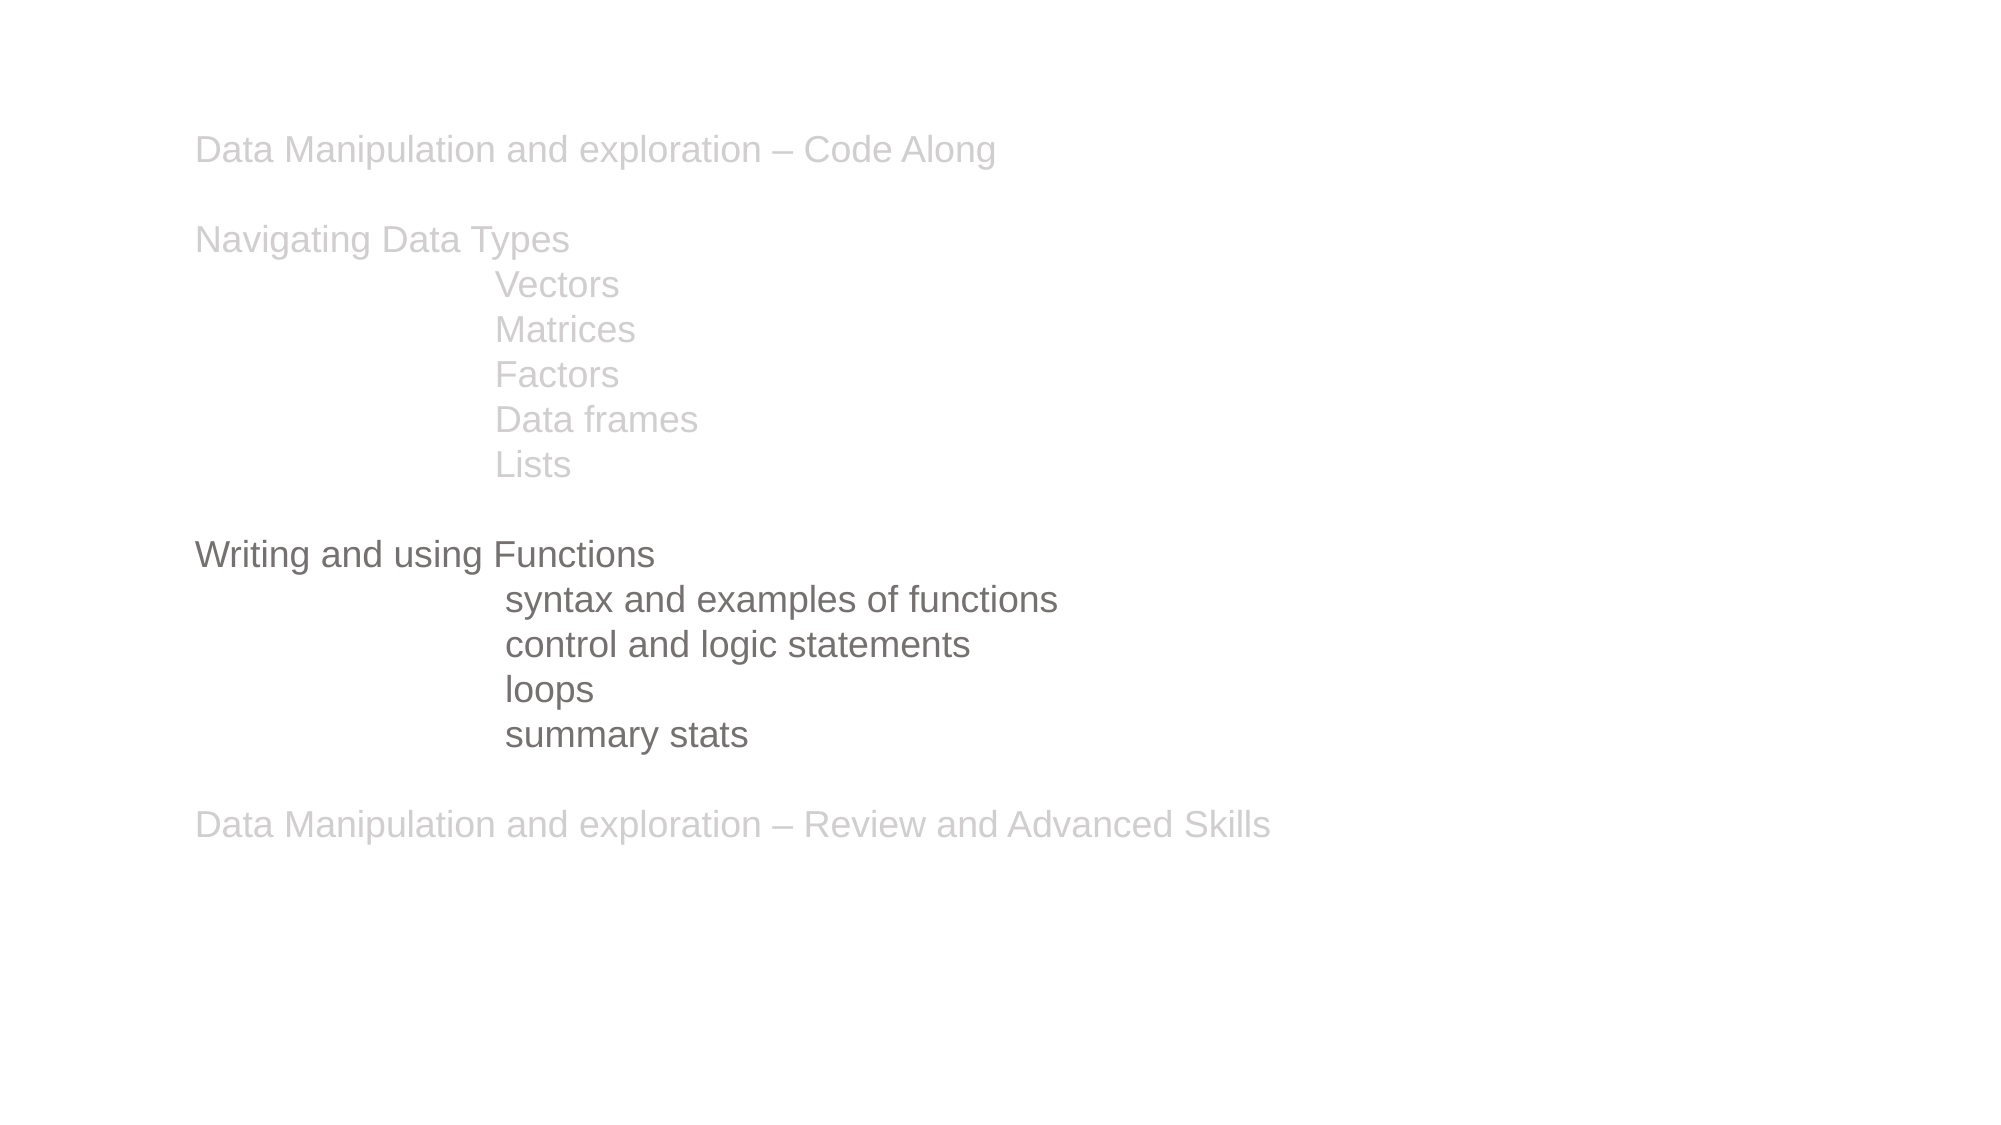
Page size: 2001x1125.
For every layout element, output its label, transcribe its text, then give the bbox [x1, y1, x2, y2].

text_box Data Manipulation and exploration – Code Along Navigating Data Types Vectors Matrices Factors Data frames Lists Writing and using Functions syntax and examples of functions control and logic statements loops summary stats Data Manipulation and exploration – Review and Advanced Skills [180, 72, 2000, 1125]
